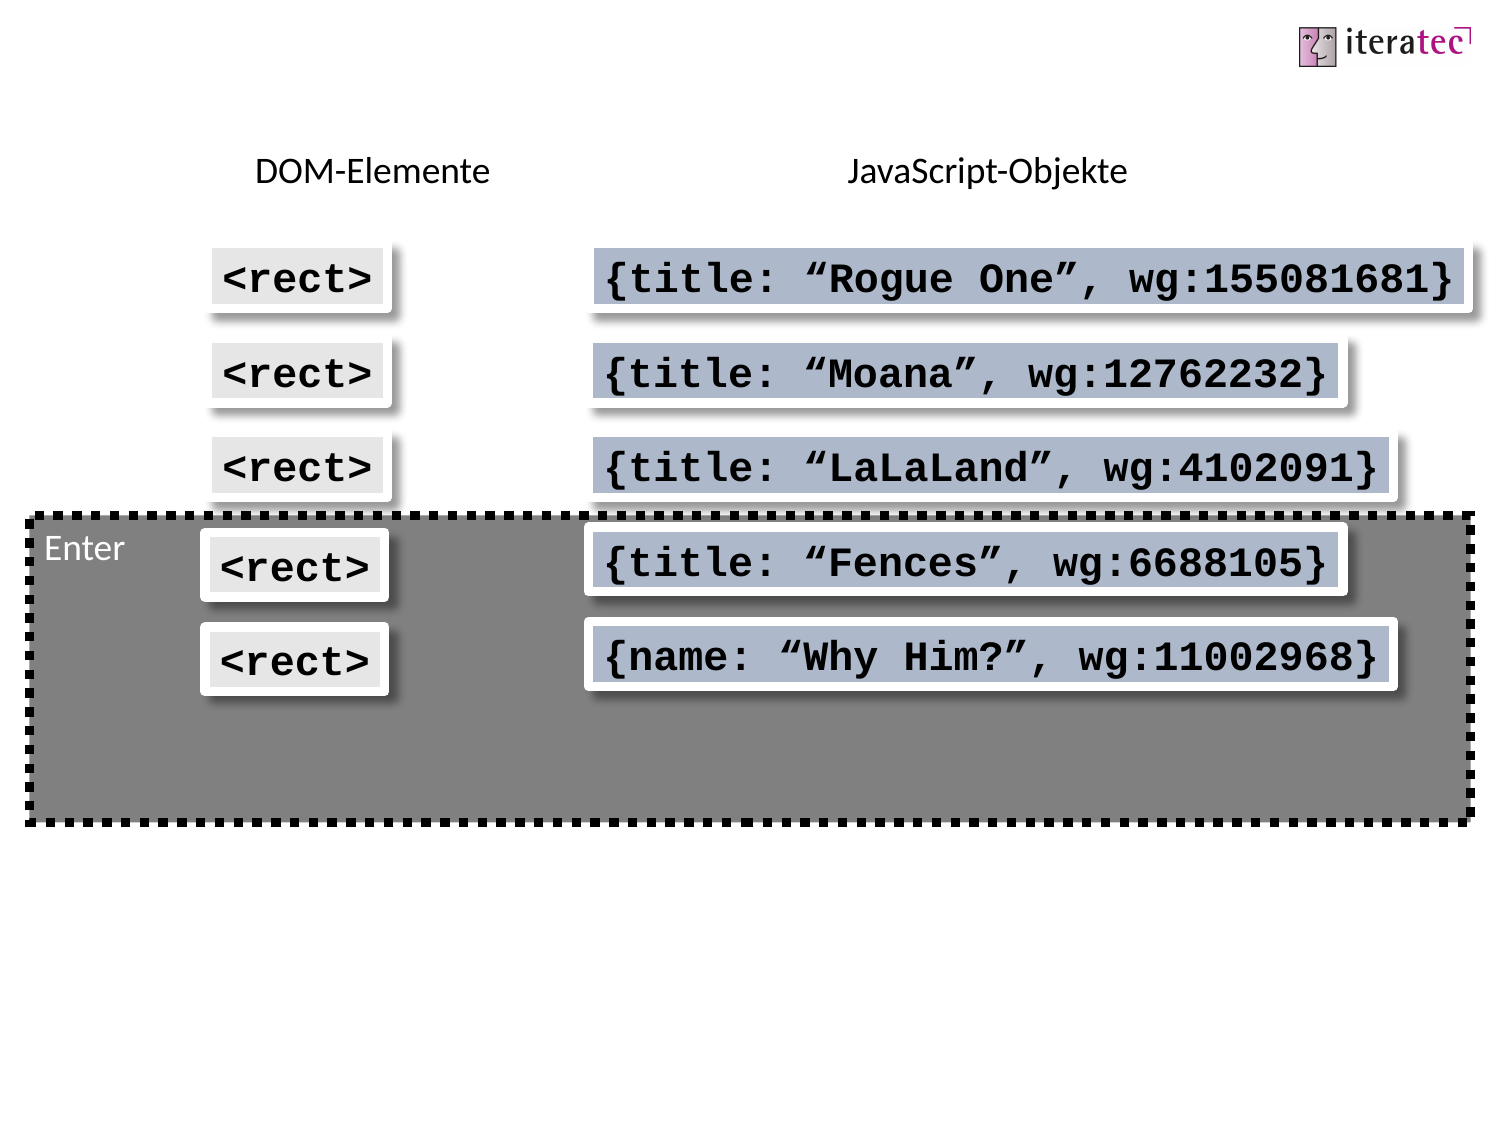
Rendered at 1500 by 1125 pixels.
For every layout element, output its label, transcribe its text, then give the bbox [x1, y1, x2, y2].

text_box <rect> [205, 626, 385, 692]
text_box JavaScript-Objekte [833, 138, 1144, 198]
picture [1299, 27, 1471, 67]
text_box <rect> [207, 338, 388, 403]
text_box DOM-Elemente [240, 138, 506, 198]
text_box <rect> [205, 532, 385, 598]
text_box {name: “Why Him?”, wg:11002968} [588, 621, 1394, 687]
text_box {title: “Rogue One”, wg:155081681} [589, 243, 1469, 309]
text_box {title: “Moana”, wg:12762232} [588, 338, 1344, 403]
text_box {title: “Fences”, wg:6688105} [588, 527, 1344, 592]
text_box <rect> [207, 432, 388, 498]
text_box Enter [28, 514, 1472, 823]
text_box {title: “LaLaLand”, wg:4102091} [588, 432, 1394, 498]
text_box <rect> [207, 243, 388, 309]
